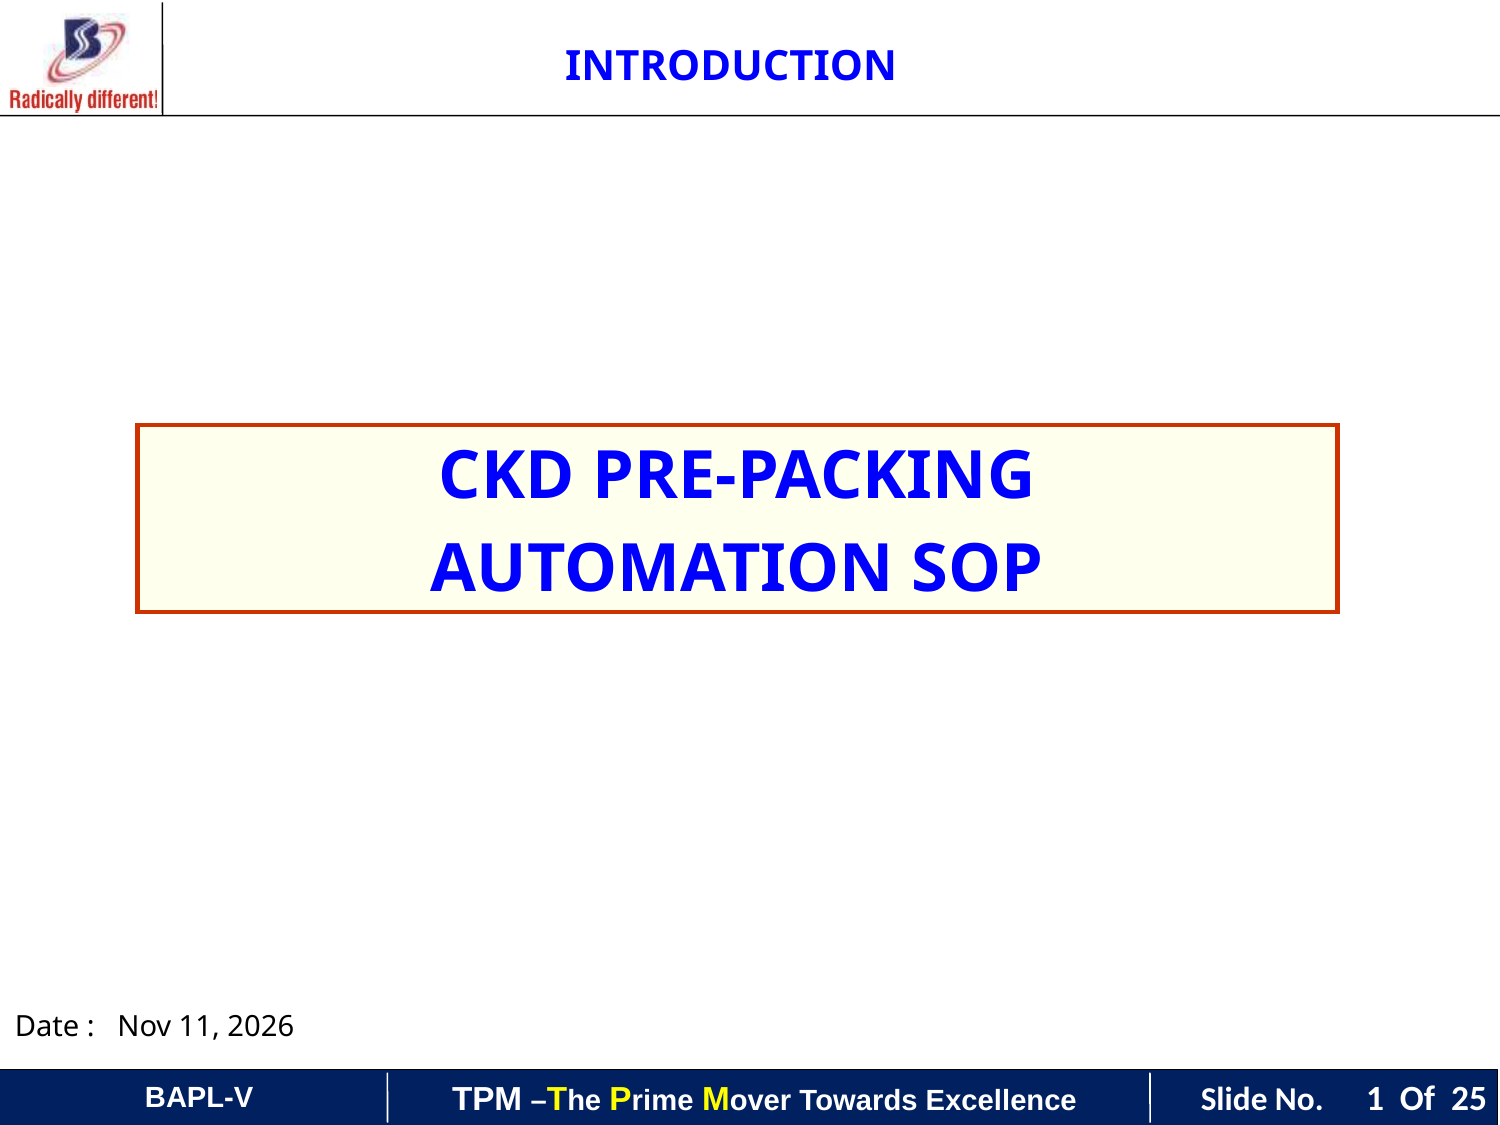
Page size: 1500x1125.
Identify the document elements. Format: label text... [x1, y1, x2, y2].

title INTRODUCTION [212, 6, 1251, 120]
picture [9, 13, 157, 113]
text_box Date : 7-Oct-25 [0, 999, 325, 1055]
text_box CKD PRE-PACKING AUTOMATION SOP [137, 424, 1338, 613]
